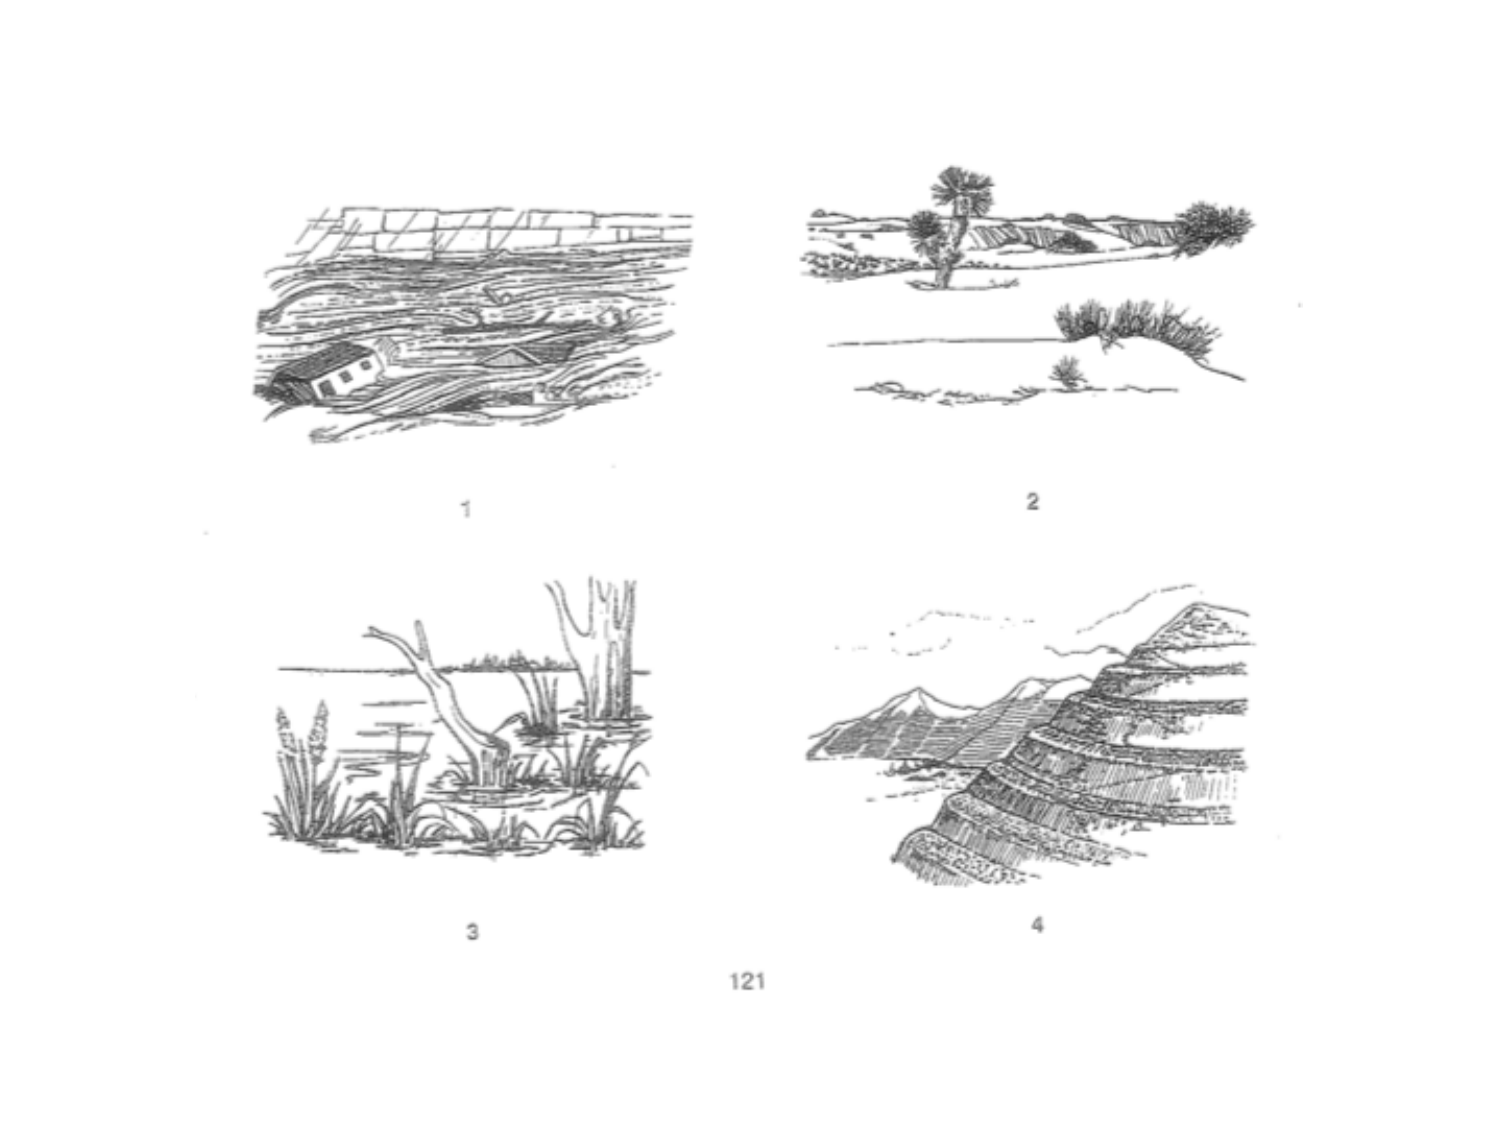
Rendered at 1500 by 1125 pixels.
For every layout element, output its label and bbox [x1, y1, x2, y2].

picture [195, 118, 1303, 1007]
